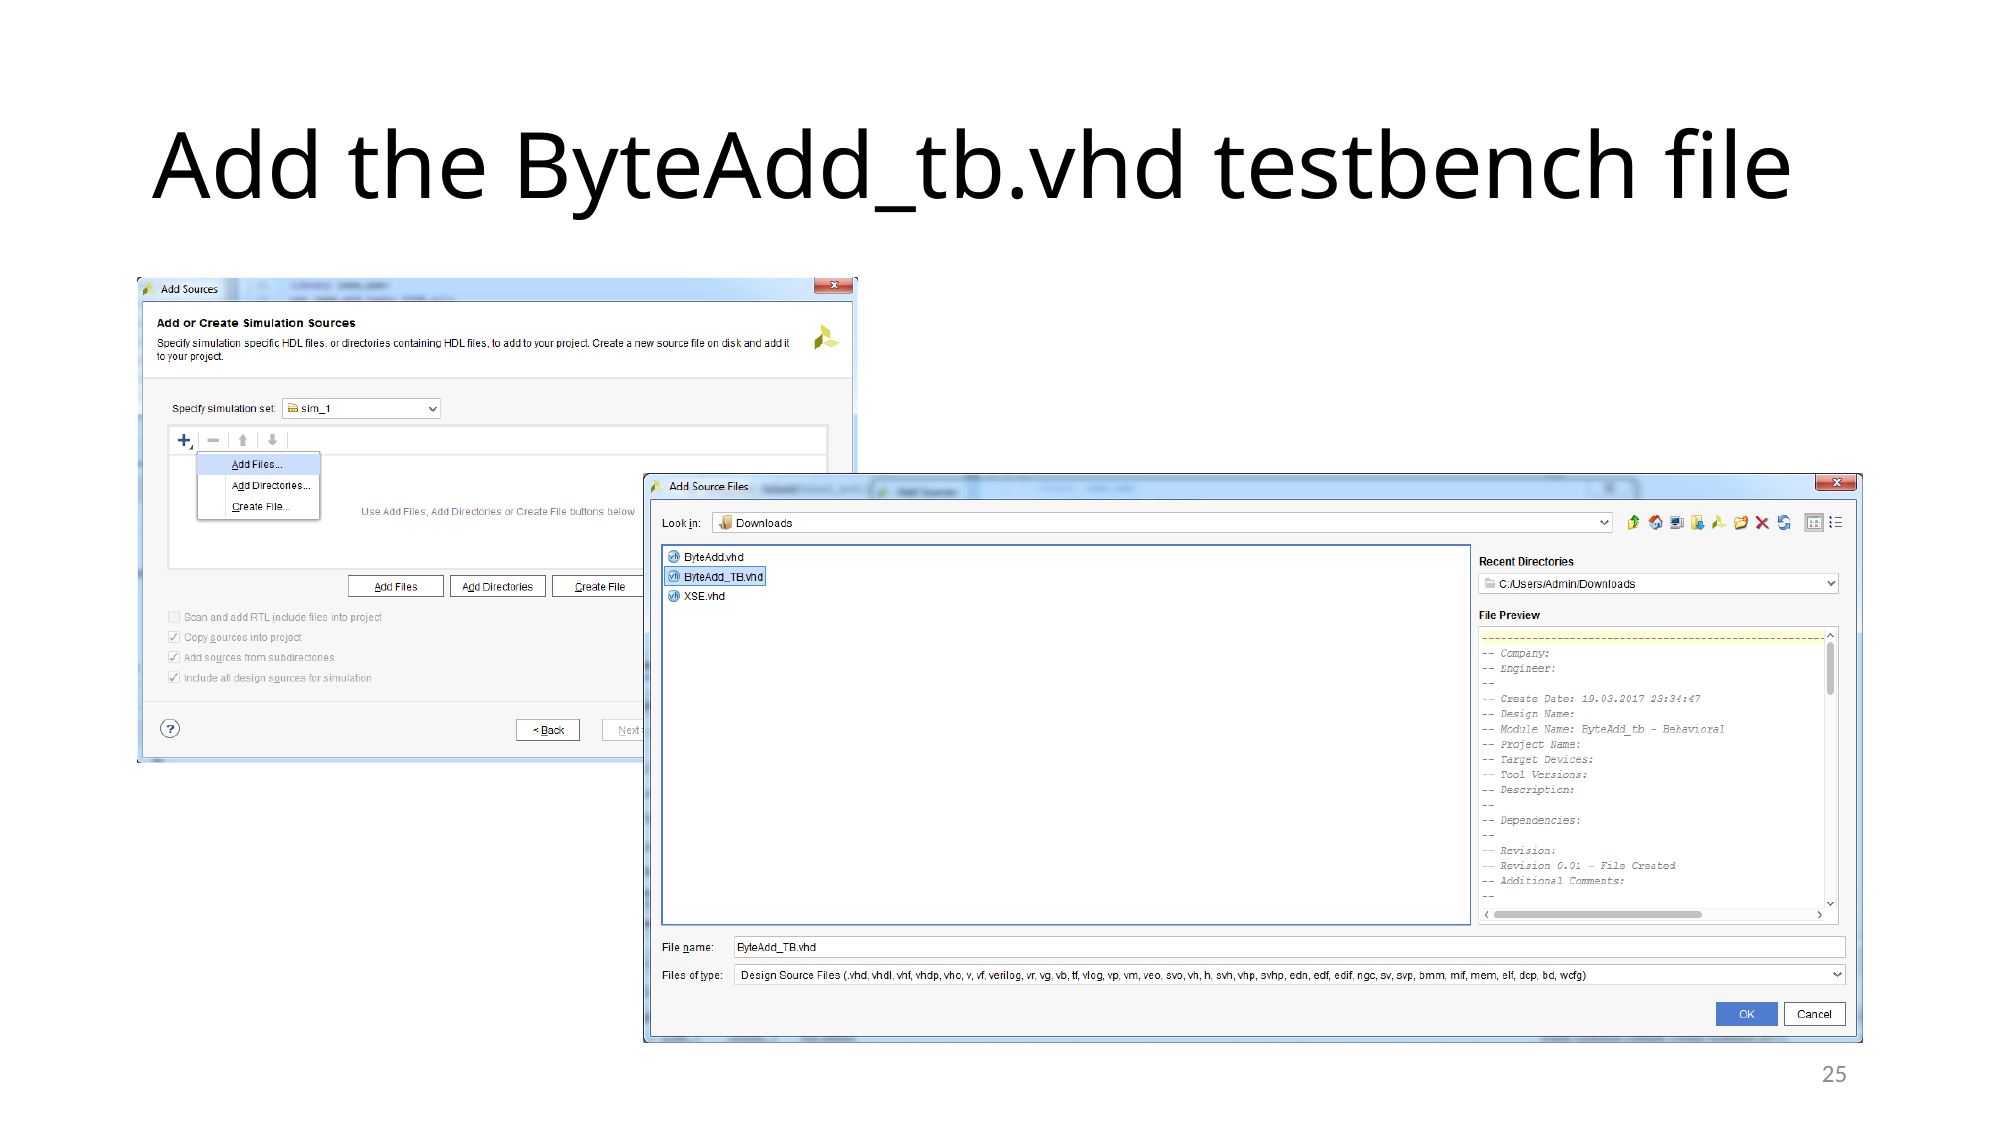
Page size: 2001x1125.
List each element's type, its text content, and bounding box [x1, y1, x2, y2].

slide_number 25 [1412, 1043, 1863, 1103]
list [137, 277, 858, 764]
title Add the ByteAdd_tb.vhd testbench file [137, 59, 1863, 278]
picture [643, 473, 1863, 1043]
